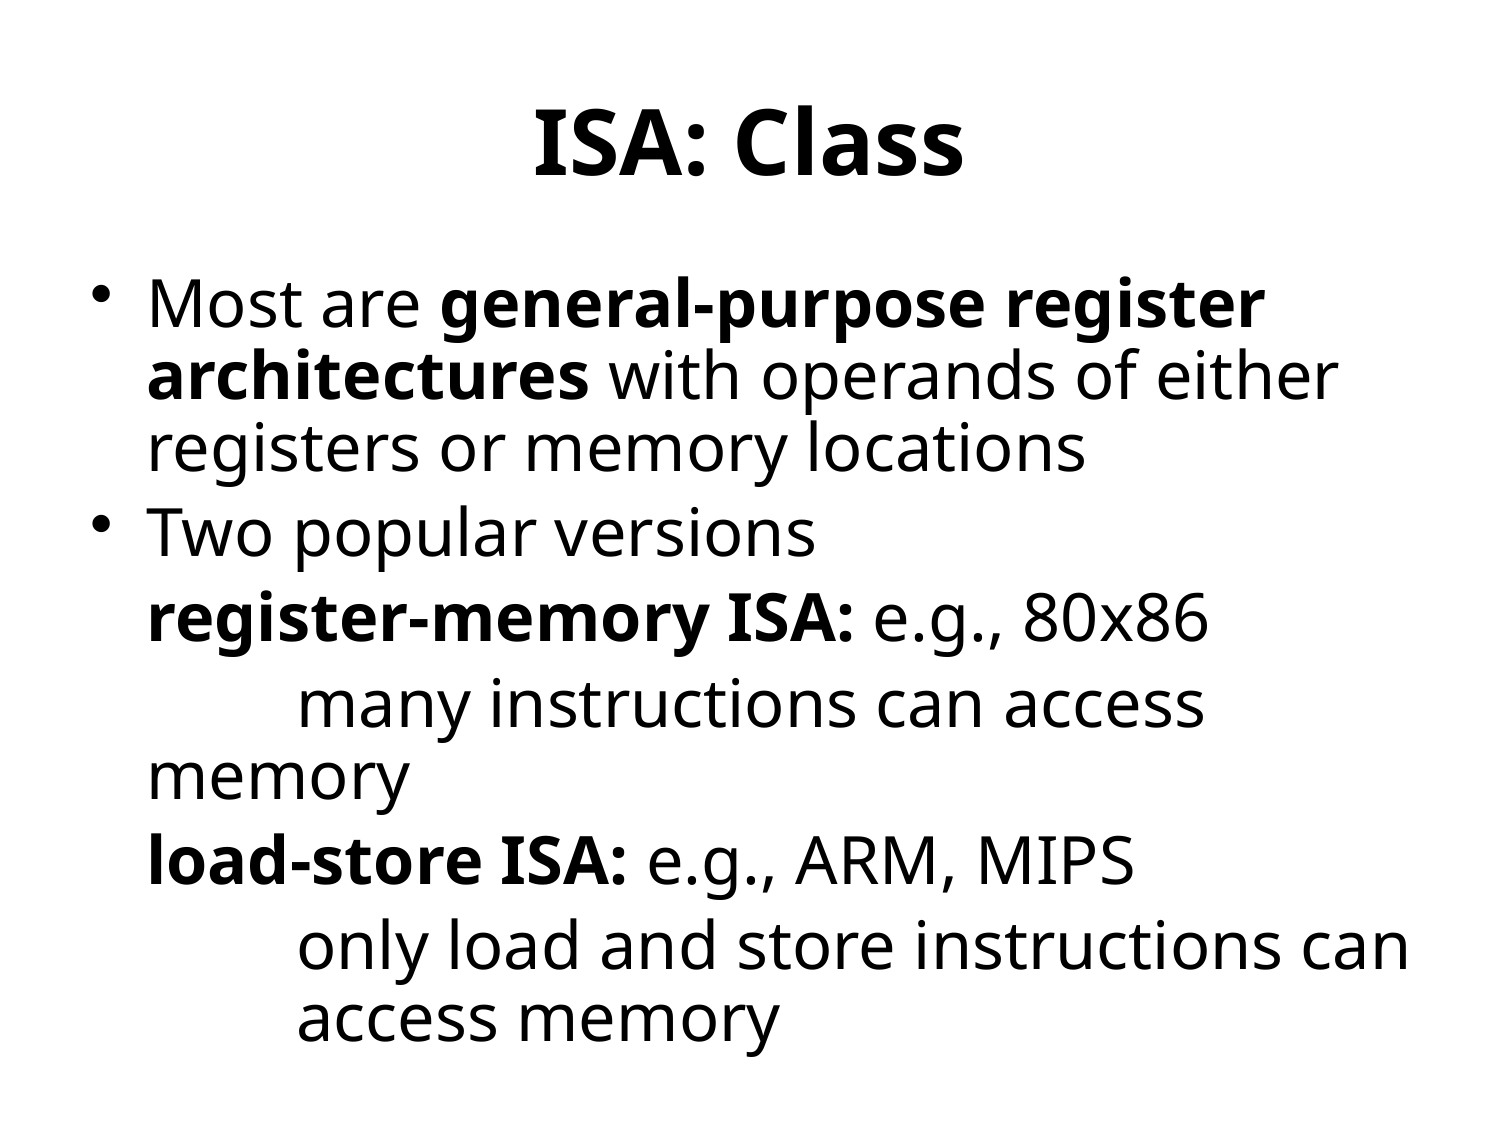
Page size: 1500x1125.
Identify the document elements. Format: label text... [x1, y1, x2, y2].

list Most are general-purpose register architectures with operands of either registers or memory locations Two popular versions register-memory ISA: e.g., 80x86 many instructions can access memory load-store ISA: e.g., ARM, MIPS only load and store instructions can access memory [75, 262, 1500, 1125]
title ISA: Class [0, 45, 1500, 233]
